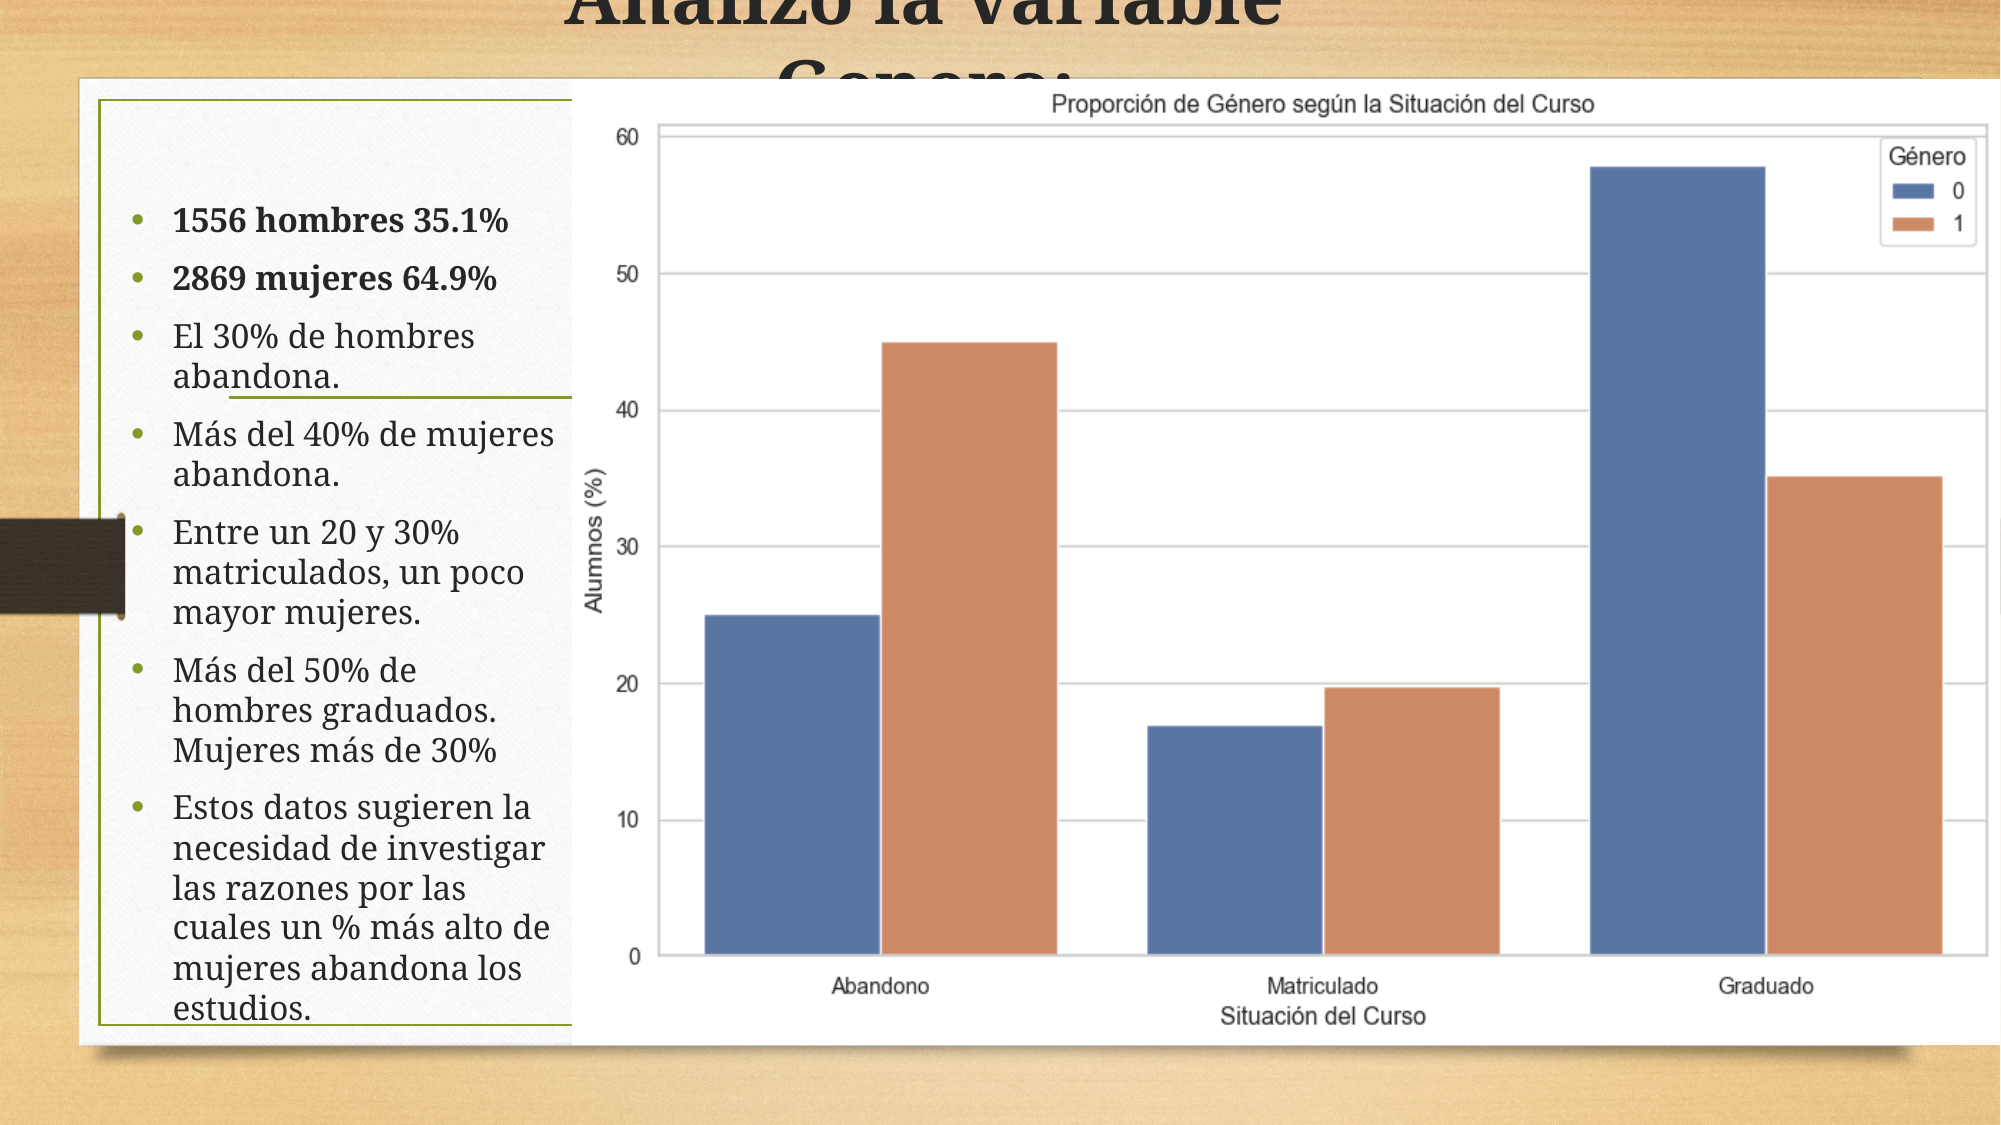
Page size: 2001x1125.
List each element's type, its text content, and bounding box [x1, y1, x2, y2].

title Analizo la variable Genero: [412, 0, 1438, 80]
picture [0, 0, 2001, 1125]
list 1556 hombres 35.1% 2869 mujeres 64.9% El 30% de hombres abandona. Más del 40% de mujeres abandona. Entre un 20 y 30% matriculados, un poco mayor mujeres. Más del 50% de hombres graduados. Mujeres más de 30% Estos datos sugieren la necesidad de investigar las razones por las cuales un % más alto de mujeres abandona los estudios. [116, 191, 572, 1045]
